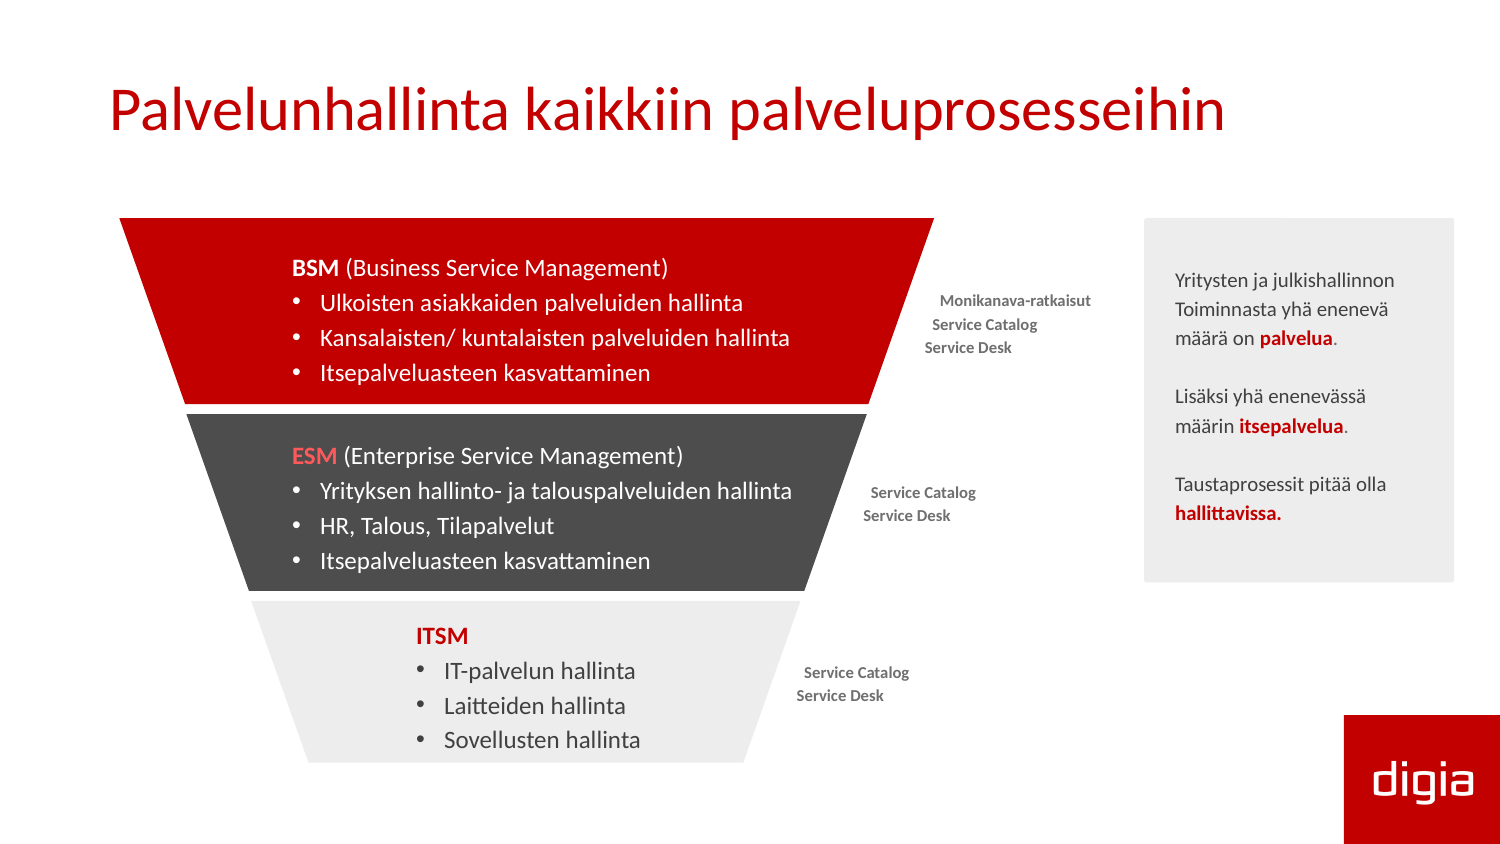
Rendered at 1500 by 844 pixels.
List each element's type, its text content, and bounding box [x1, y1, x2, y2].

text_box Service Catalog Service Desk [781, 653, 932, 729]
text_box [185, 413, 868, 592]
text_box [1078, 250, 1229, 401]
text_box Service Catalog Service Desk [848, 474, 999, 550]
text_box [1143, 217, 1456, 584]
text_box BSM (Business Service Management) Ulkoisten asiakkaiden palveluiden hallinta Kansalaisten/ kuntalaisten palveluiden hallinta Itsepalveluasteen kasvattaminen [277, 243, 826, 394]
title Palvelunhallinta kaikkiin palveluprosesseihin [94, 56, 1381, 152]
text_box [118, 217, 935, 406]
text_box Yritysten ja julkishallinnon Toiminnasta yhä enenevä määrä on palvelua. Lisäksi yhä enenevässä määrin itsepalvelua. Taustaprosessit pitää olla hallittavissa. [1160, 259, 1445, 620]
text_box ESM (Enterprise Service Management) Yrityksen hallinto- ja talouspalveluiden hallinta HR, Talous, Tilapalvelut Itsepalveluasteen kasvattaminen [277, 432, 826, 583]
text_box ITSM IT-palvelun hallinta Laitteiden hallinta Sovellusten hallinta [400, 611, 664, 762]
text_box [250, 599, 802, 764]
text_box Monikanava-ratkaisut Service Catalog Service Desk [909, 282, 1060, 383]
